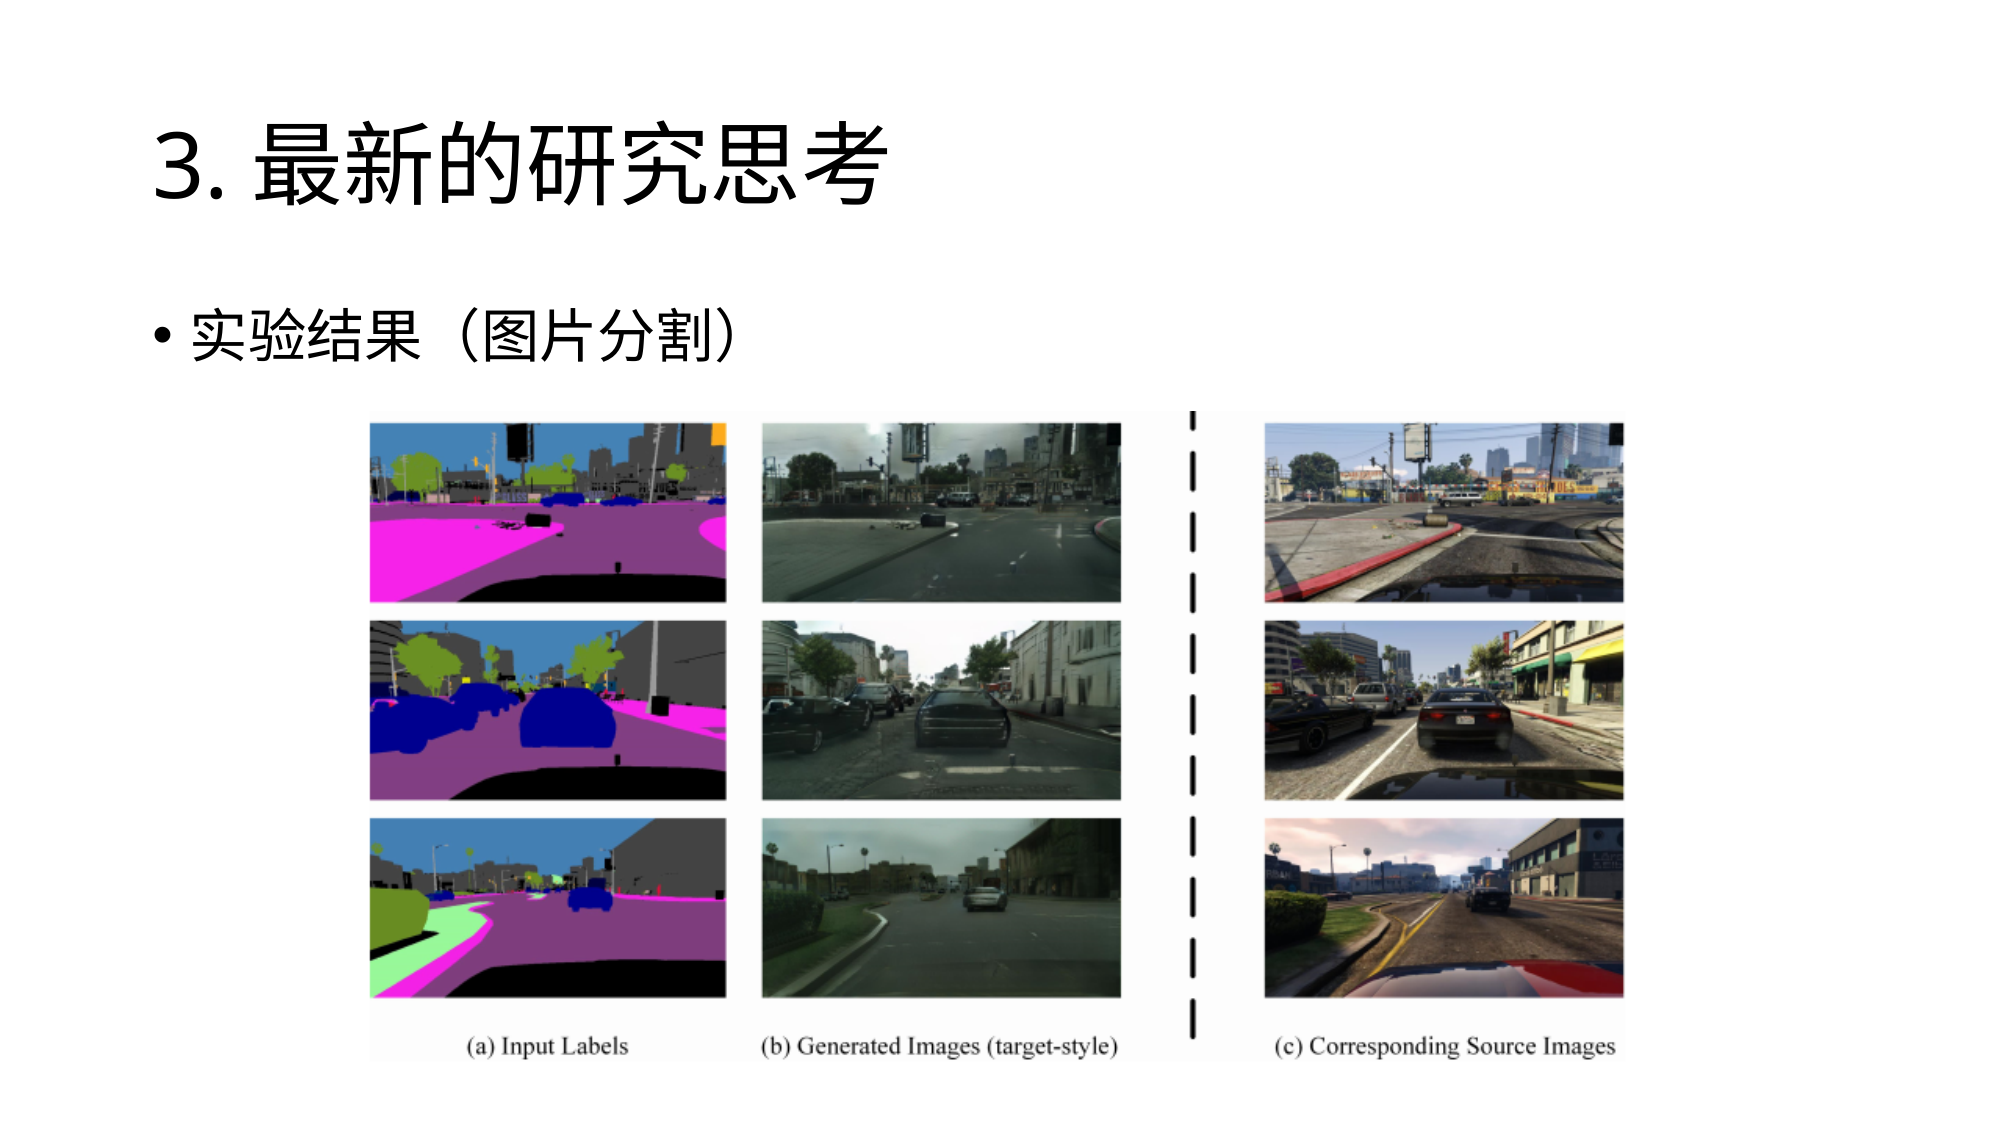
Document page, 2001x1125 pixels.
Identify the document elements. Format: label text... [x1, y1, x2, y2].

list 实验结果（图片分割） [137, 299, 1863, 1014]
title 3.最新的研究思考 [137, 59, 1863, 278]
picture [353, 411, 1647, 1066]
